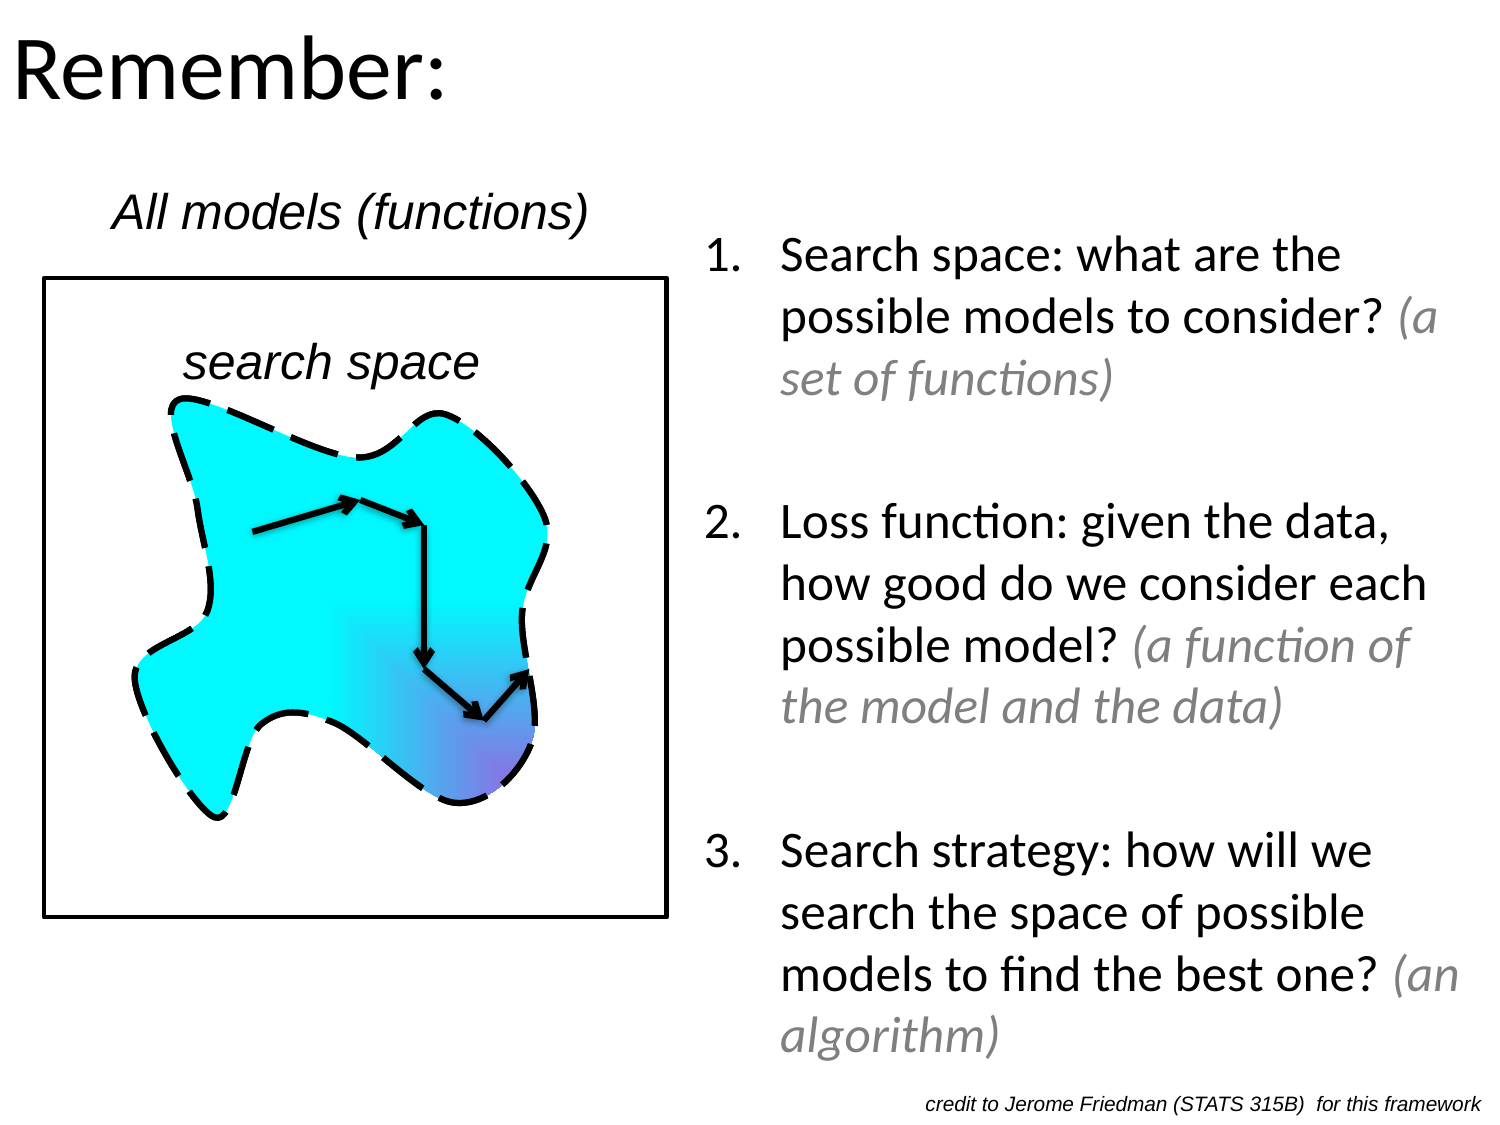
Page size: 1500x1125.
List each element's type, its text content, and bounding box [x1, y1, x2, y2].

text_box [43, 277, 667, 918]
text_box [360, 499, 425, 526]
text_box credit to Jerome Friedman (STATS 315B) for this framework [910, 1083, 1497, 1124]
text_box search space [168, 322, 495, 398]
title Remember: [0, 0, 1500, 188]
list Search space: what are the possible models to consider? (a set of functions) Loss function: given the data, how good do we consider each possible model? (a function of the model and the data) Search strategy: how will we search the space of possible models to find the best one? (an algorithm) [688, 212, 1491, 1076]
text_box [133, 397, 549, 819]
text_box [483, 668, 530, 721]
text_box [423, 668, 482, 721]
text_box All models (functions) [97, 172, 605, 248]
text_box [252, 499, 358, 533]
